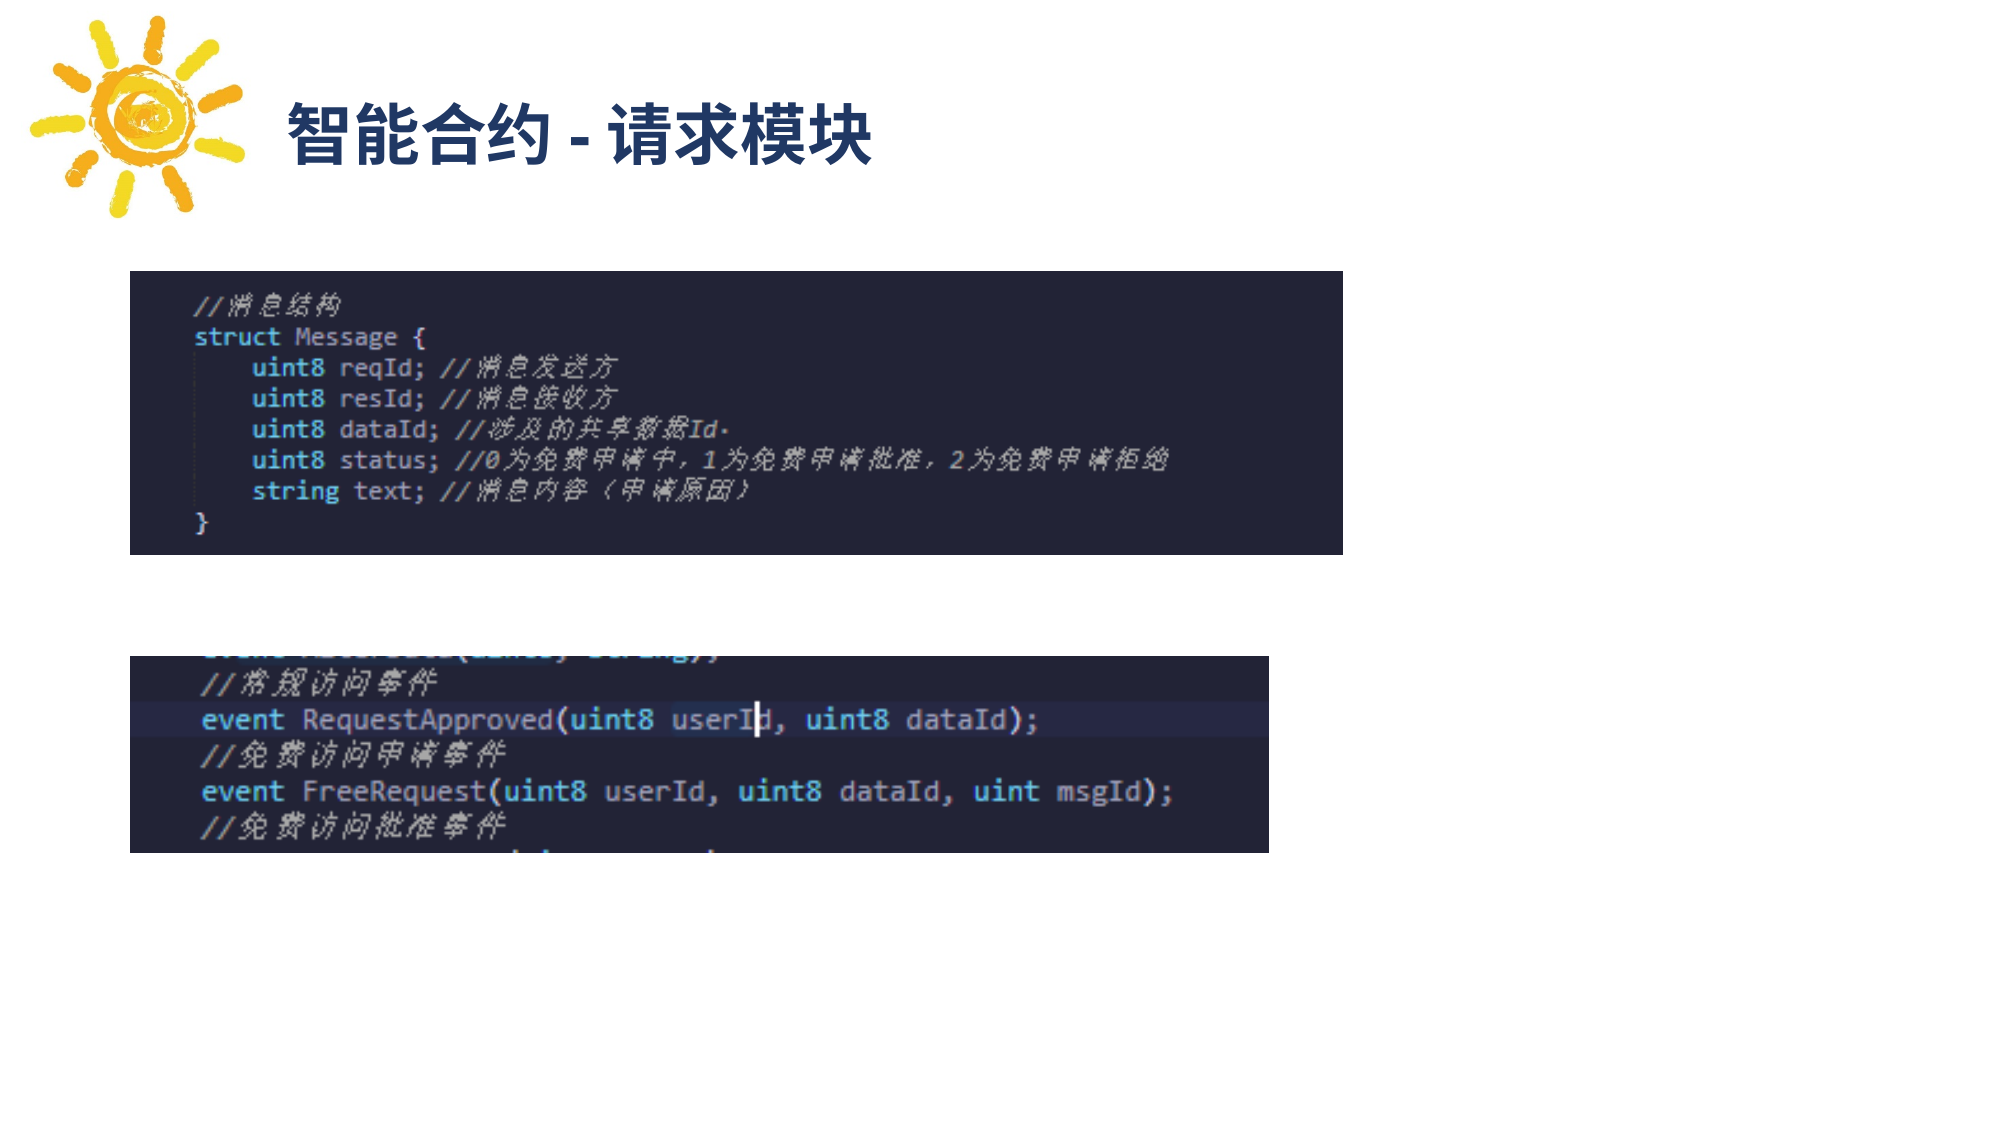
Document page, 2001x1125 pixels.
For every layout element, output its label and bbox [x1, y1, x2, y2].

picture [130, 656, 1269, 853]
picture [130, 271, 1344, 556]
text_box [21, 0, 883, 233]
